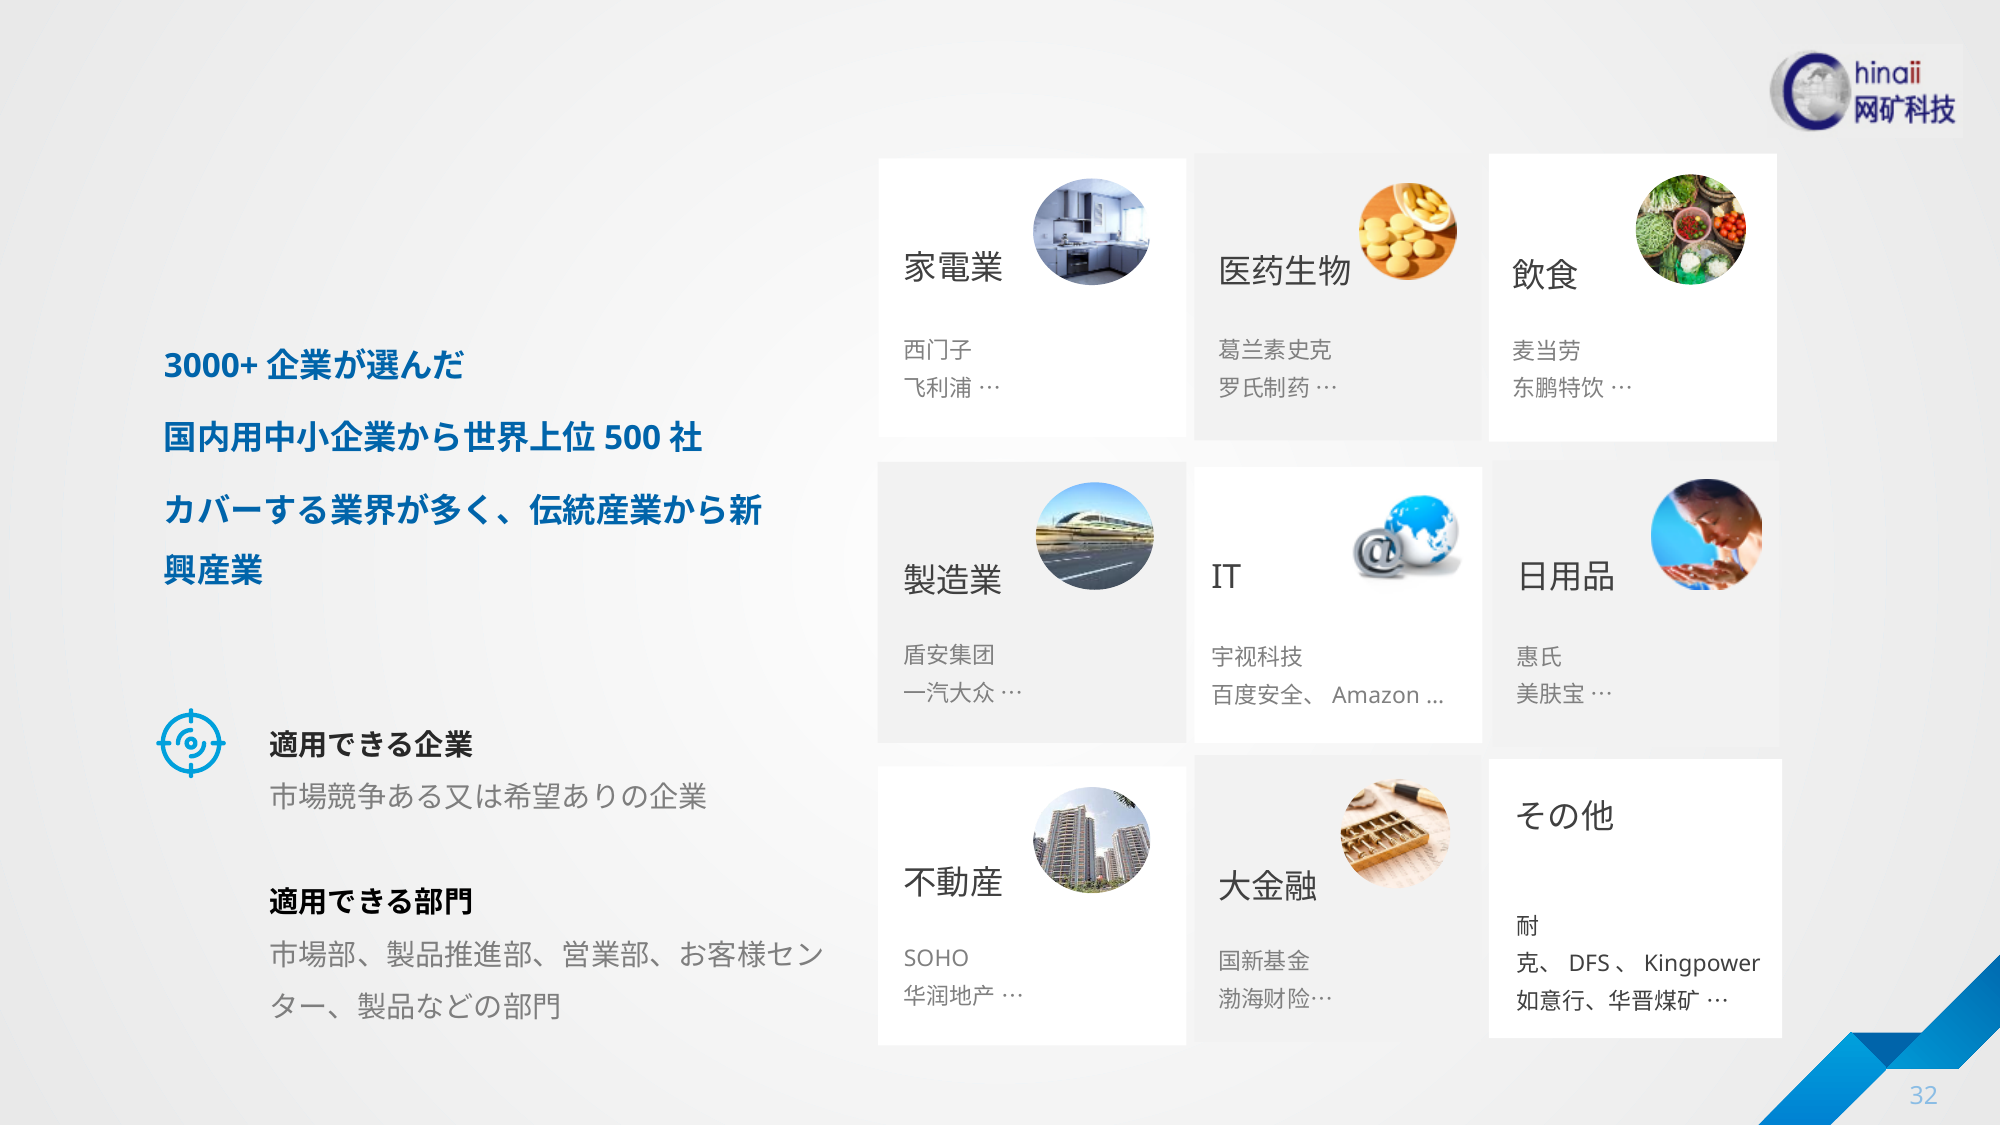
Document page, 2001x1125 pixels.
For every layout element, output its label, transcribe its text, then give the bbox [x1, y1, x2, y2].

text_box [1492, 460, 1780, 747]
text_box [878, 158, 1187, 438]
picture [1767, 44, 1963, 138]
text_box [156, 701, 849, 1035]
text_box 3000+企業が選んだ 国内用中小企業から世界上位500社 カバーする業界が多く、伝統産業から新興産業 [149, 316, 790, 596]
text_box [1194, 153, 1482, 441]
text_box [877, 461, 1187, 744]
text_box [1488, 153, 1777, 442]
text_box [1194, 755, 1482, 1043]
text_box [878, 766, 1187, 1046]
slide_number 32 [1869, 1068, 1979, 1125]
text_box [1194, 466, 1483, 744]
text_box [1488, 759, 1783, 1039]
